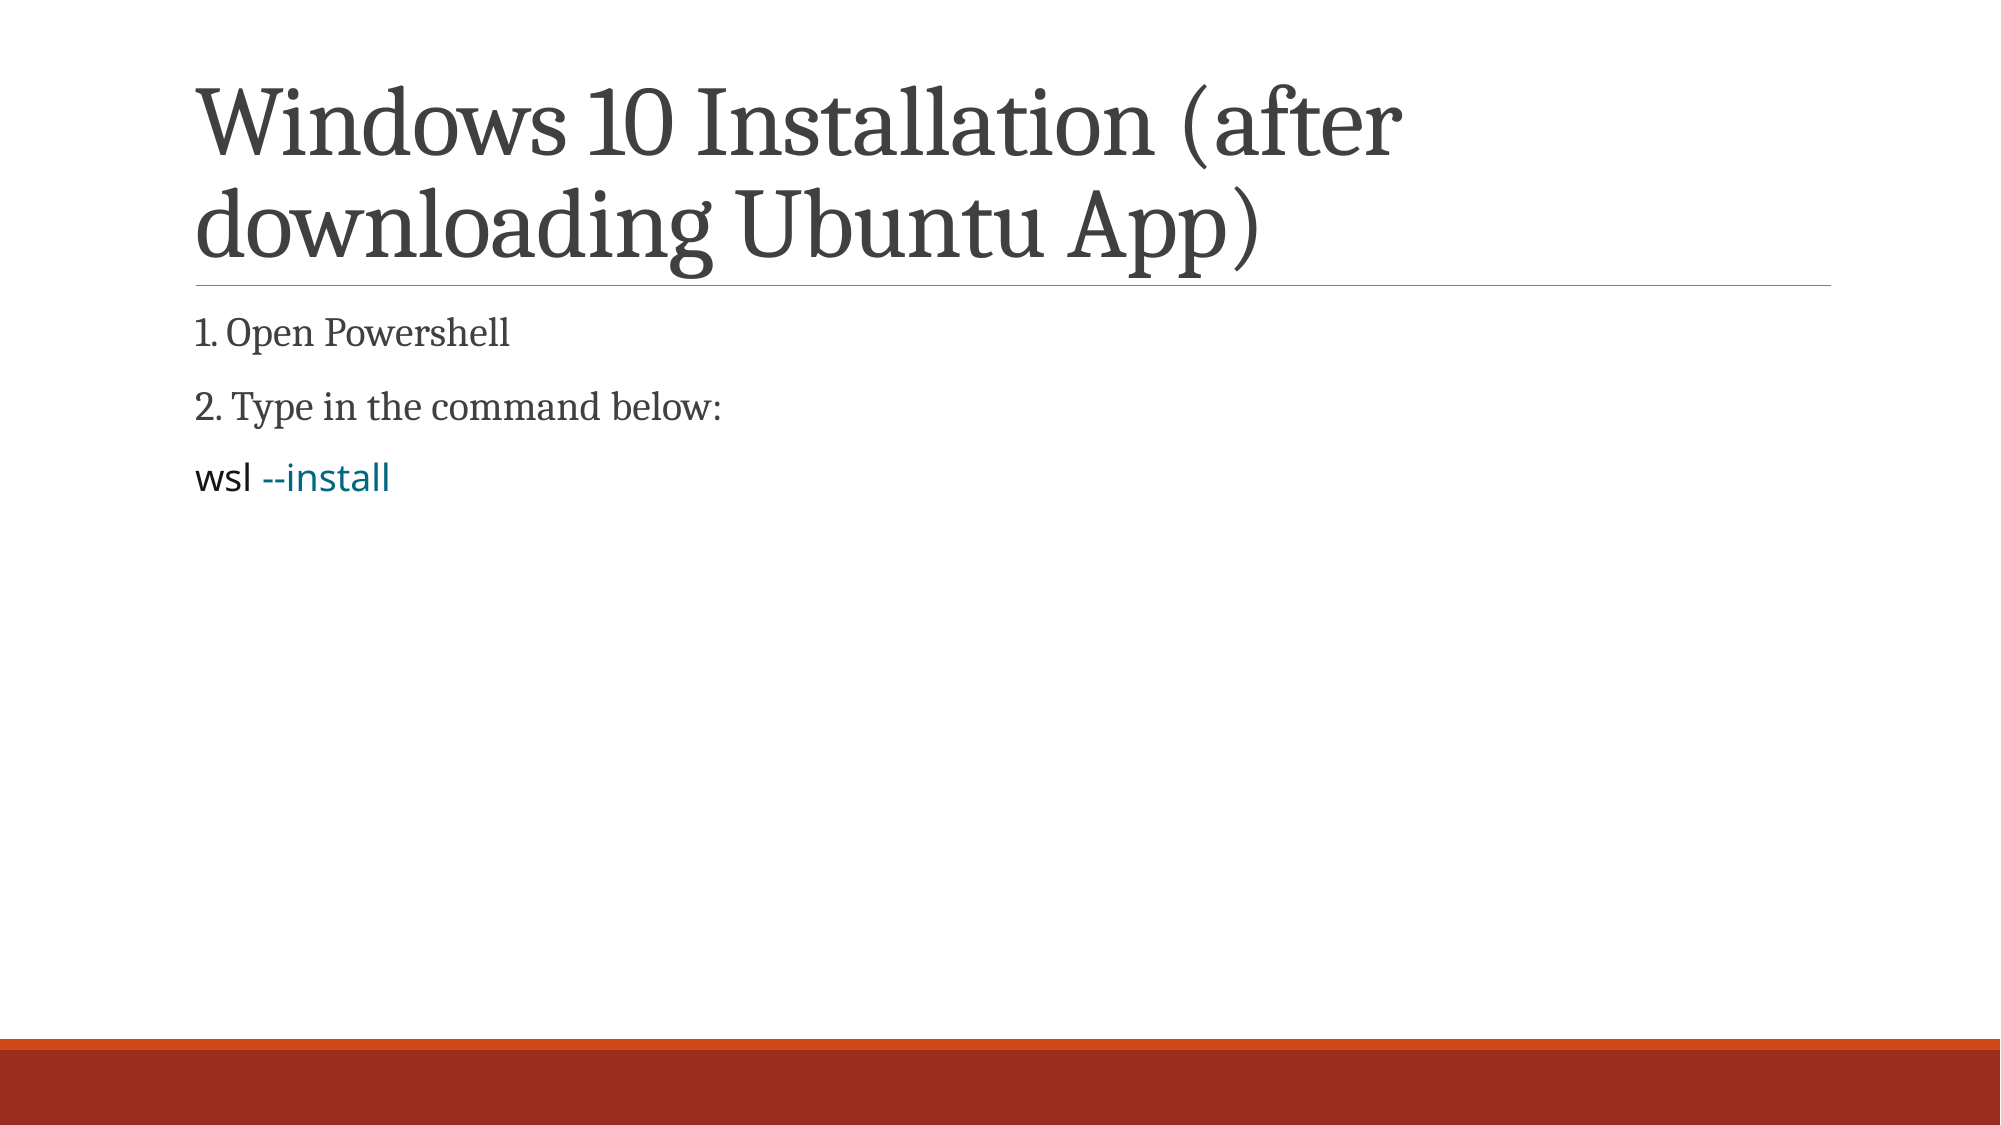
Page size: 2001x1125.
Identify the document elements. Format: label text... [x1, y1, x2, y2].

title Windows 10 Installation (after downloading Ubuntu App) [180, 47, 1830, 285]
list 1. Open Powershell 2. Type in the command below: wsl --install [180, 302, 1830, 963]
